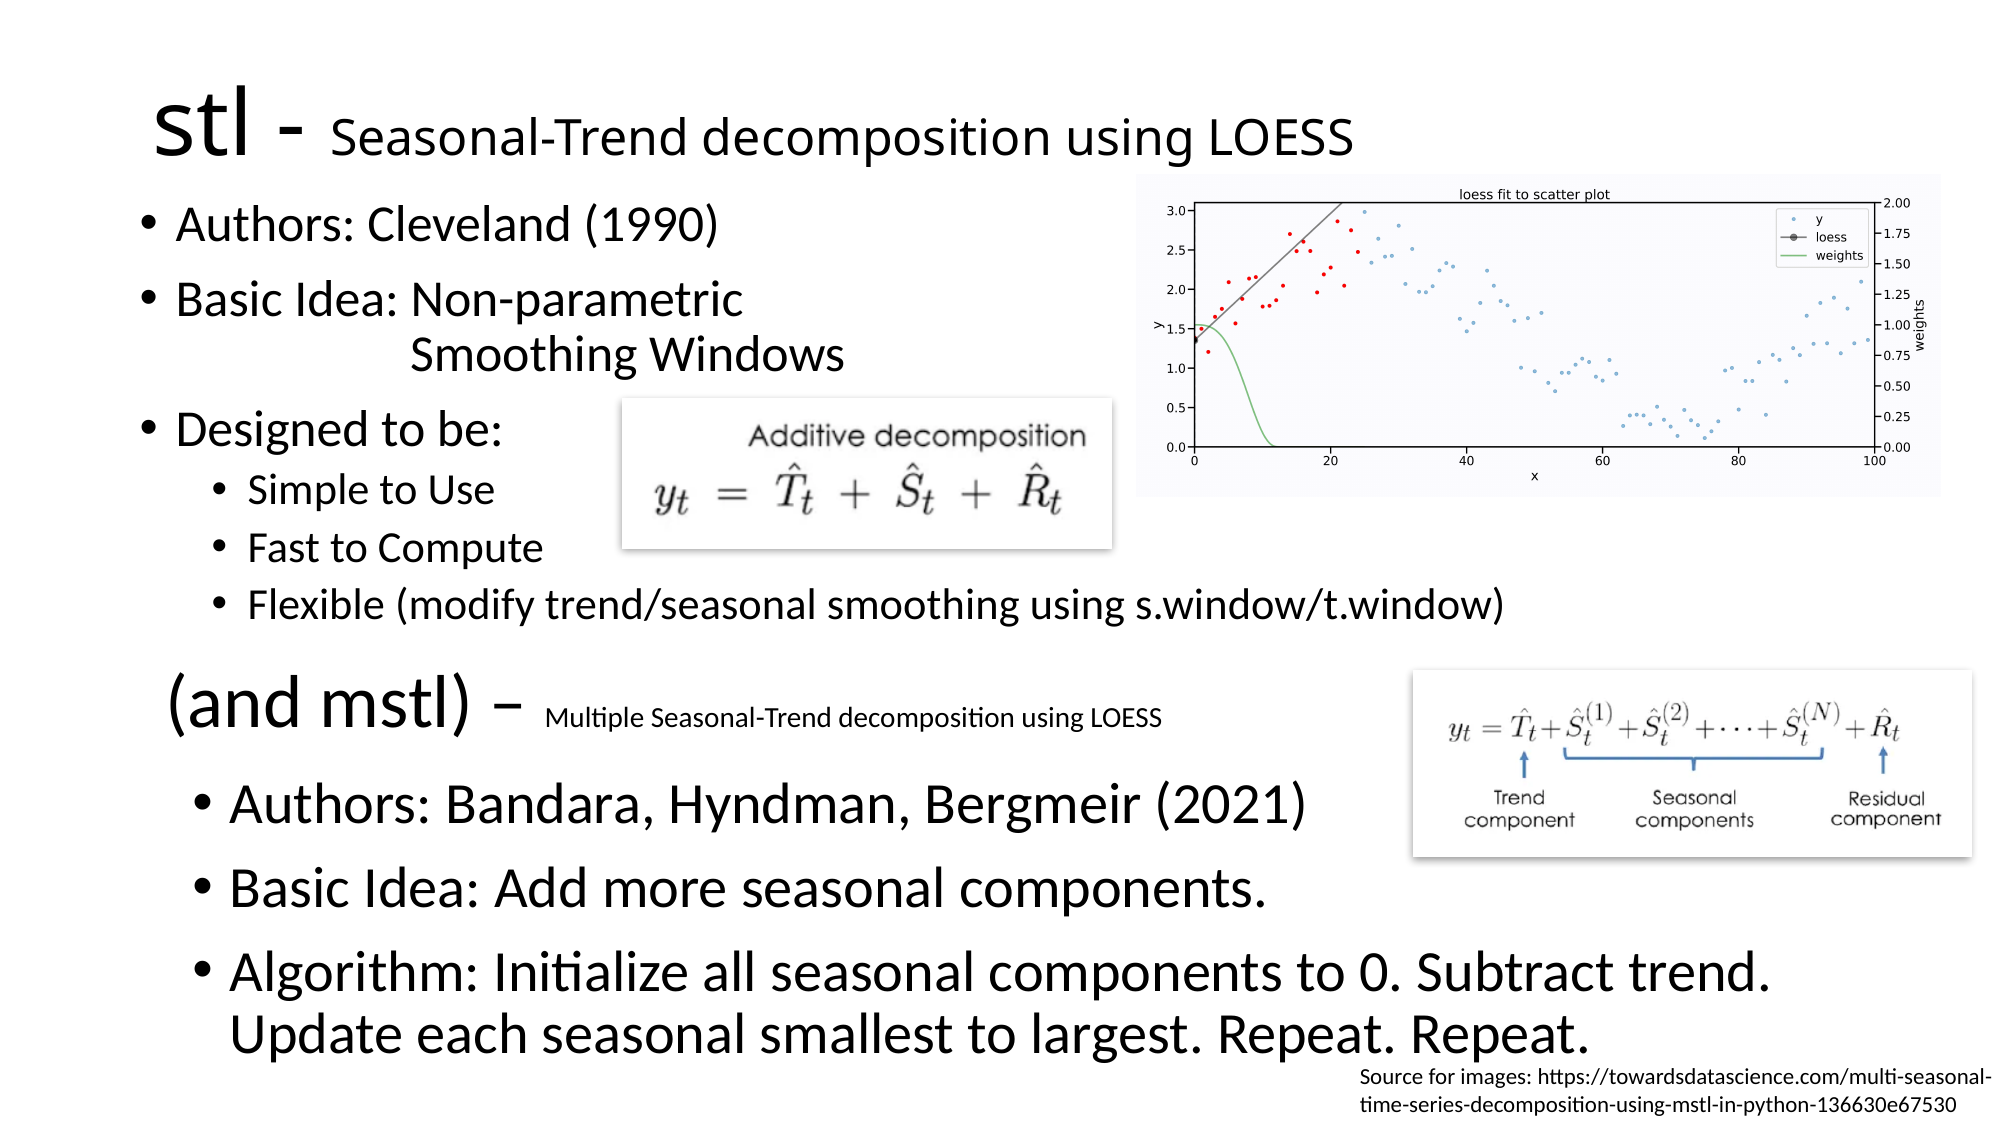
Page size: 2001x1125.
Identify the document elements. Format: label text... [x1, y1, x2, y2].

text_box Authors: Bandara, Hyndman, Bergmeir (2021) Basic Idea: Add more seasonal components. Algorithm: Initialize all seasonal components to 0. Subtract trend. Update each seasonal smallest to largest. Repeat. Repeat. [177, 766, 1903, 1125]
text_box Authors: Cleveland (1990) Basic Idea: Non-parametric Smoothing Windows Designed to be: Simple to Use Fast to Compute Flexible (modify trend/seasonal smoothing using s.window/t.window) [124, 189, 1850, 637]
text_box (and mstl) – Multiple Seasonal-Trend decomposition using LOESS [150, 645, 1522, 751]
title stl - Seasonal-Trend decomposition using LOESS [137, 59, 1863, 189]
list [1136, 174, 1941, 497]
picture [636, 412, 1098, 535]
picture [1427, 684, 1958, 843]
text_box Source for images: https://towardsdatascience.com/multi-seasonal-time-series-decomposition-using-mstl-in-python-136630e67530 [1903, 1054, 2000, 1124]
